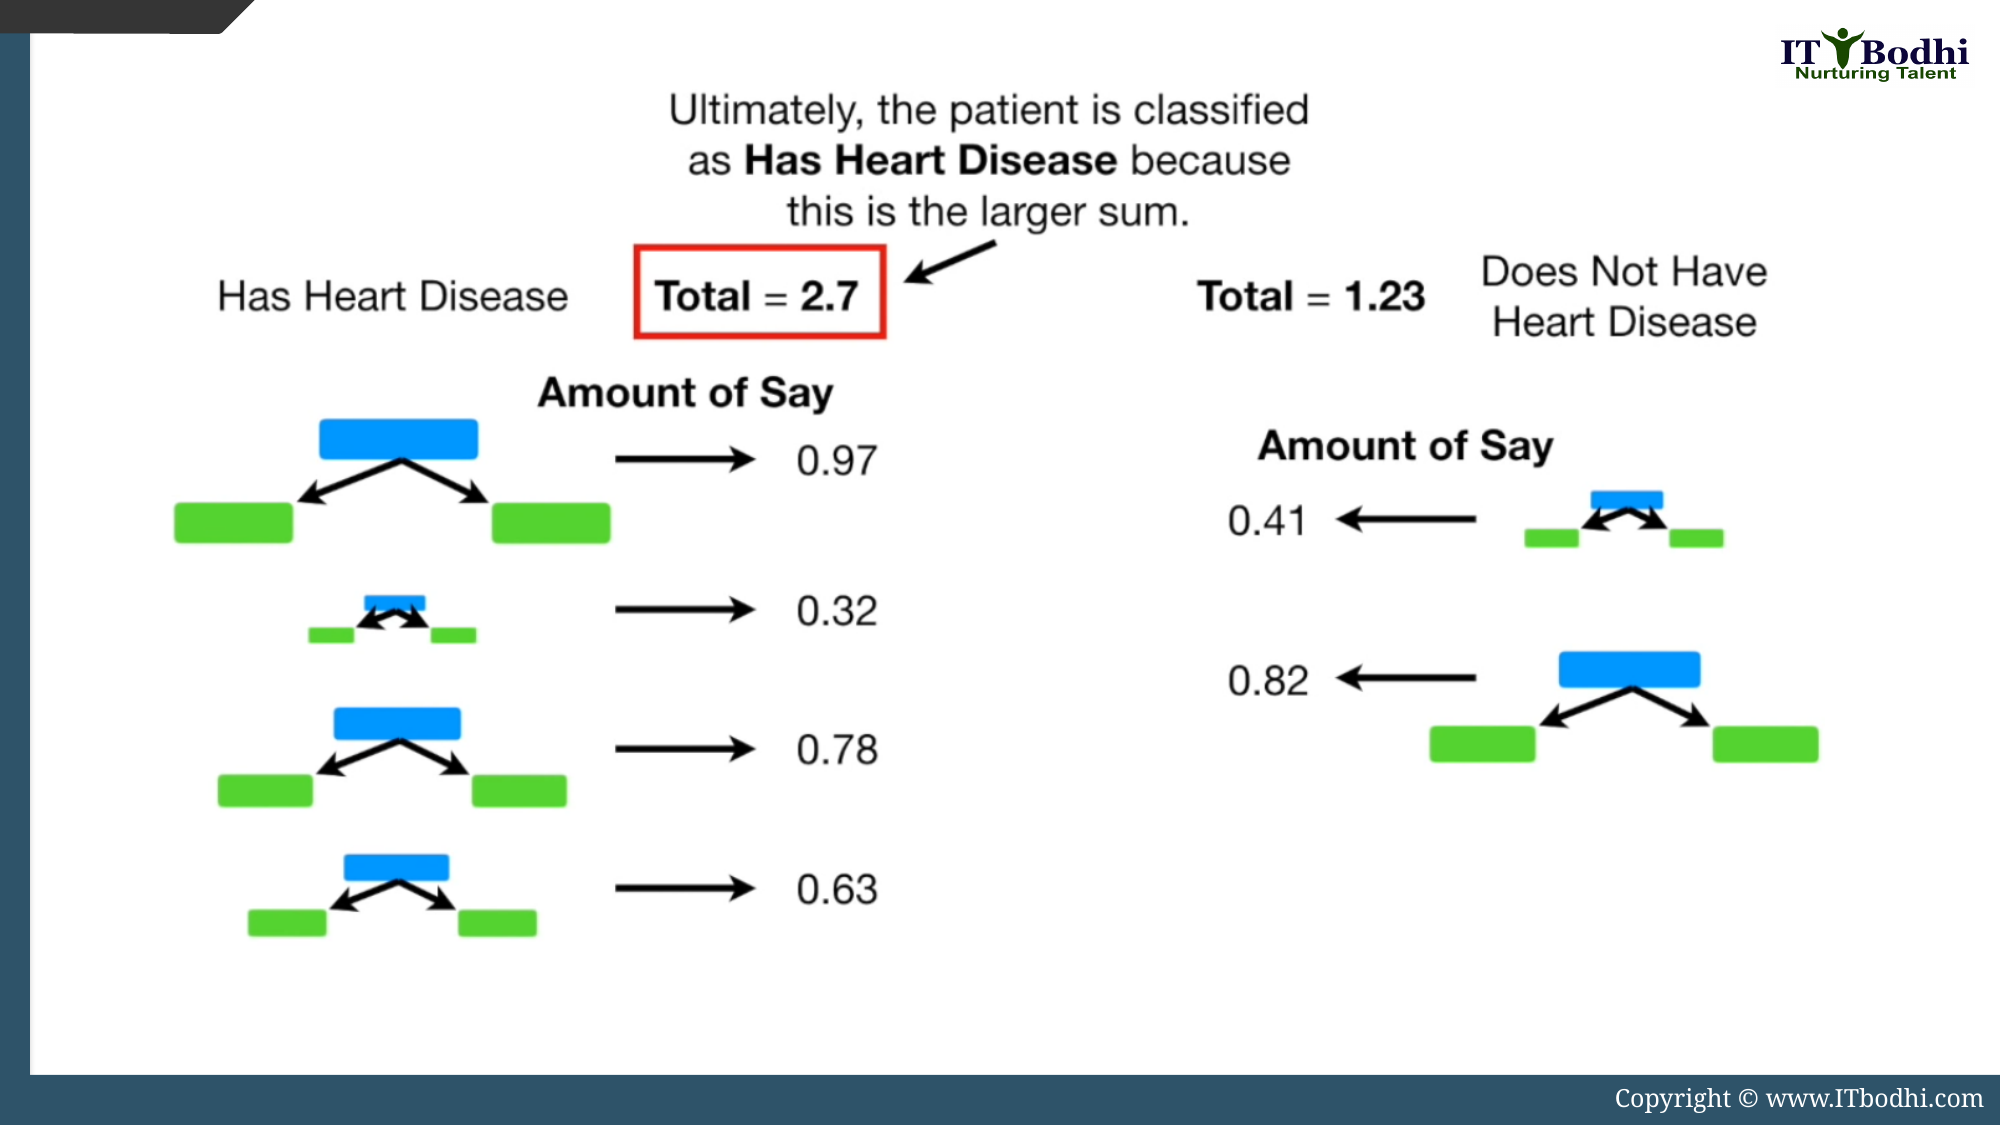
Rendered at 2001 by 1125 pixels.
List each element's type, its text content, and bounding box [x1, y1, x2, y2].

text_box Copyright © www.ITbodhi.com [24, 1074, 2000, 1125]
picture [162, 89, 1826, 968]
picture [1774, 24, 1976, 88]
